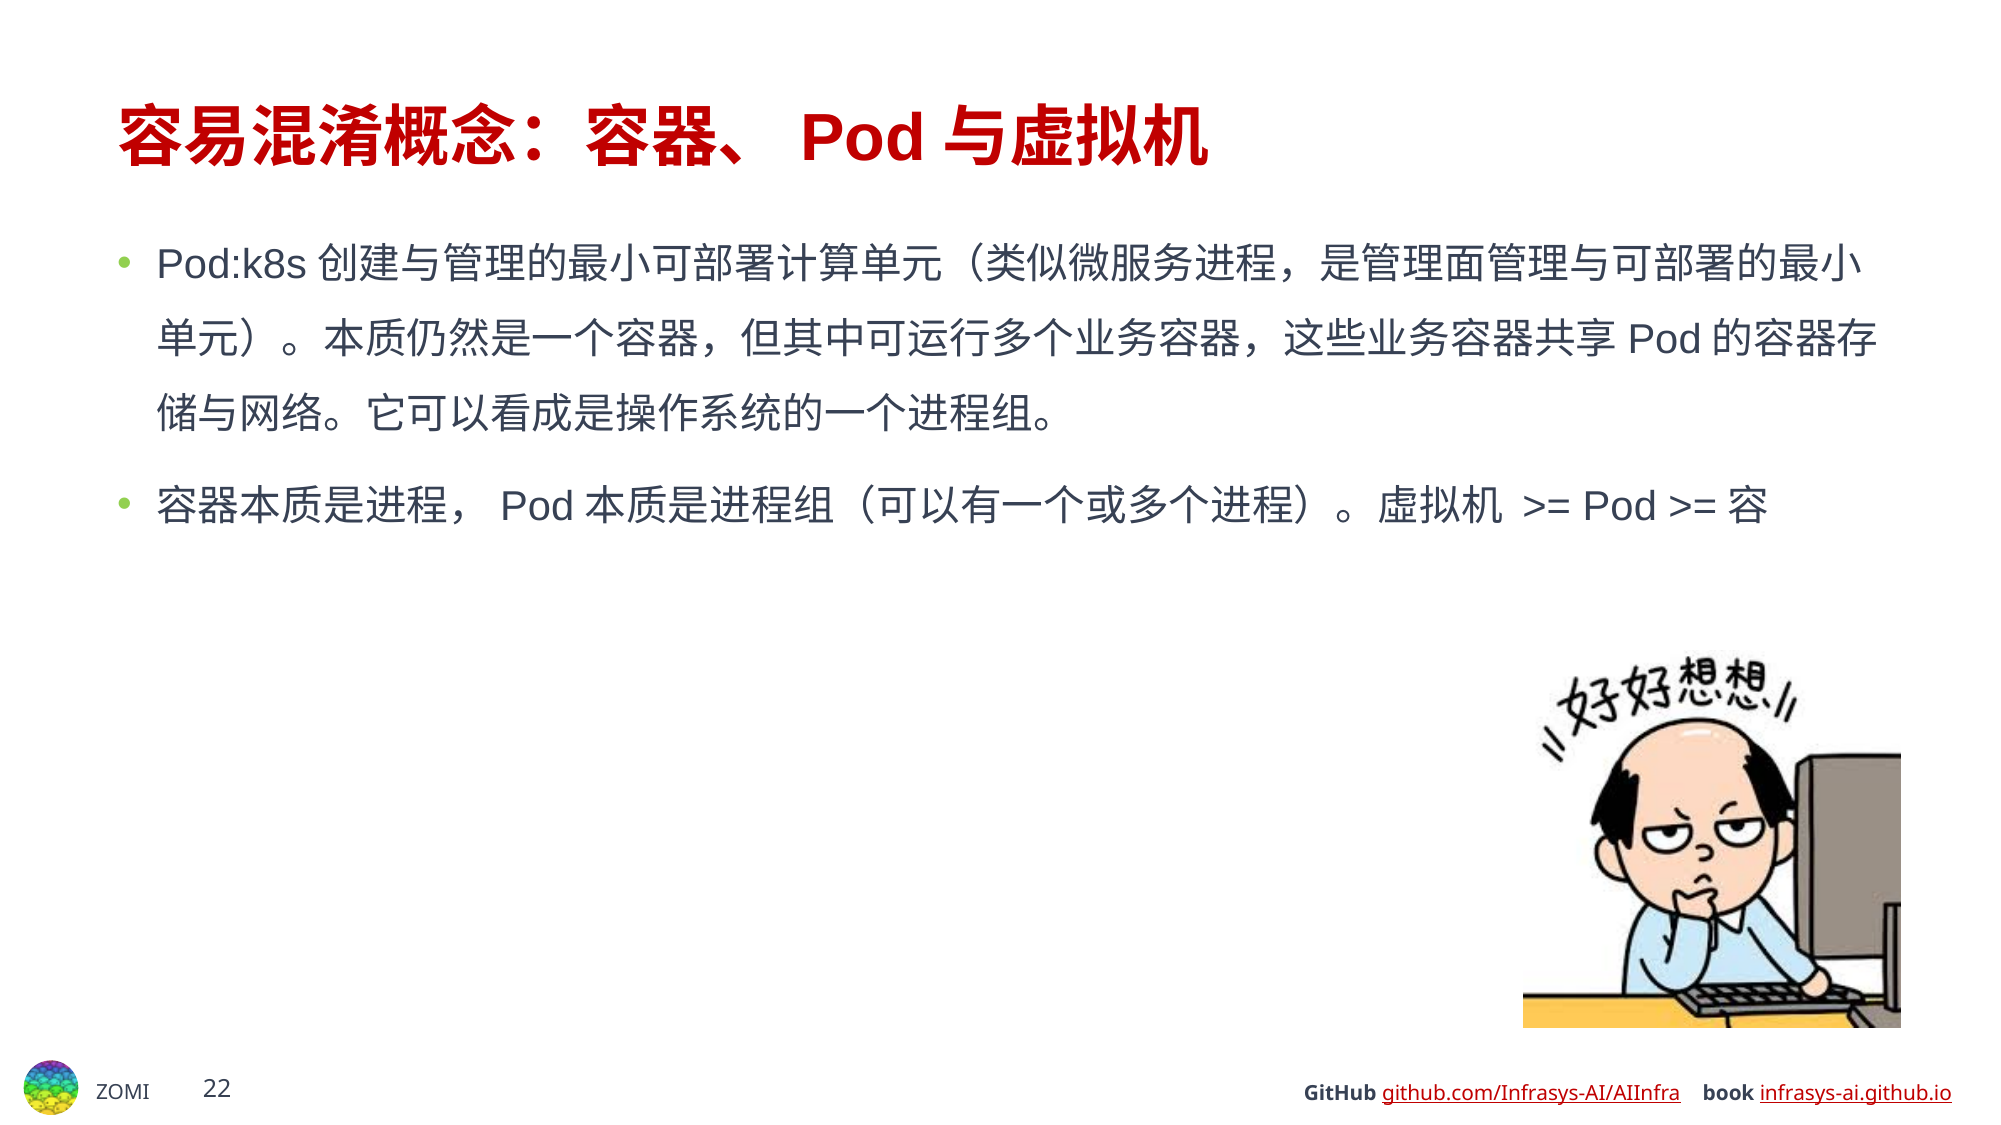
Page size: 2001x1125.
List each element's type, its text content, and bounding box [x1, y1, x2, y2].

title 容易混淆概念：容器、Pod与虚拟机 [102, 85, 1901, 183]
list Pod:k8s创建与管理的最小可部署计算单元（类似微服务进程，是管理面管理与可部署的最小单元）。本质仍然是一个容器，但其中可运行多个业务容器，这些业务容器共享Pod的容器存储与网络。它可以看成是操作系统的一个进程组。 容器本质是进程，Pod本质是进程组（可以有一个或多个进程）。虛拟机 >= Pod >=容 [102, 204, 1901, 1043]
picture [23, 1060, 79, 1115]
